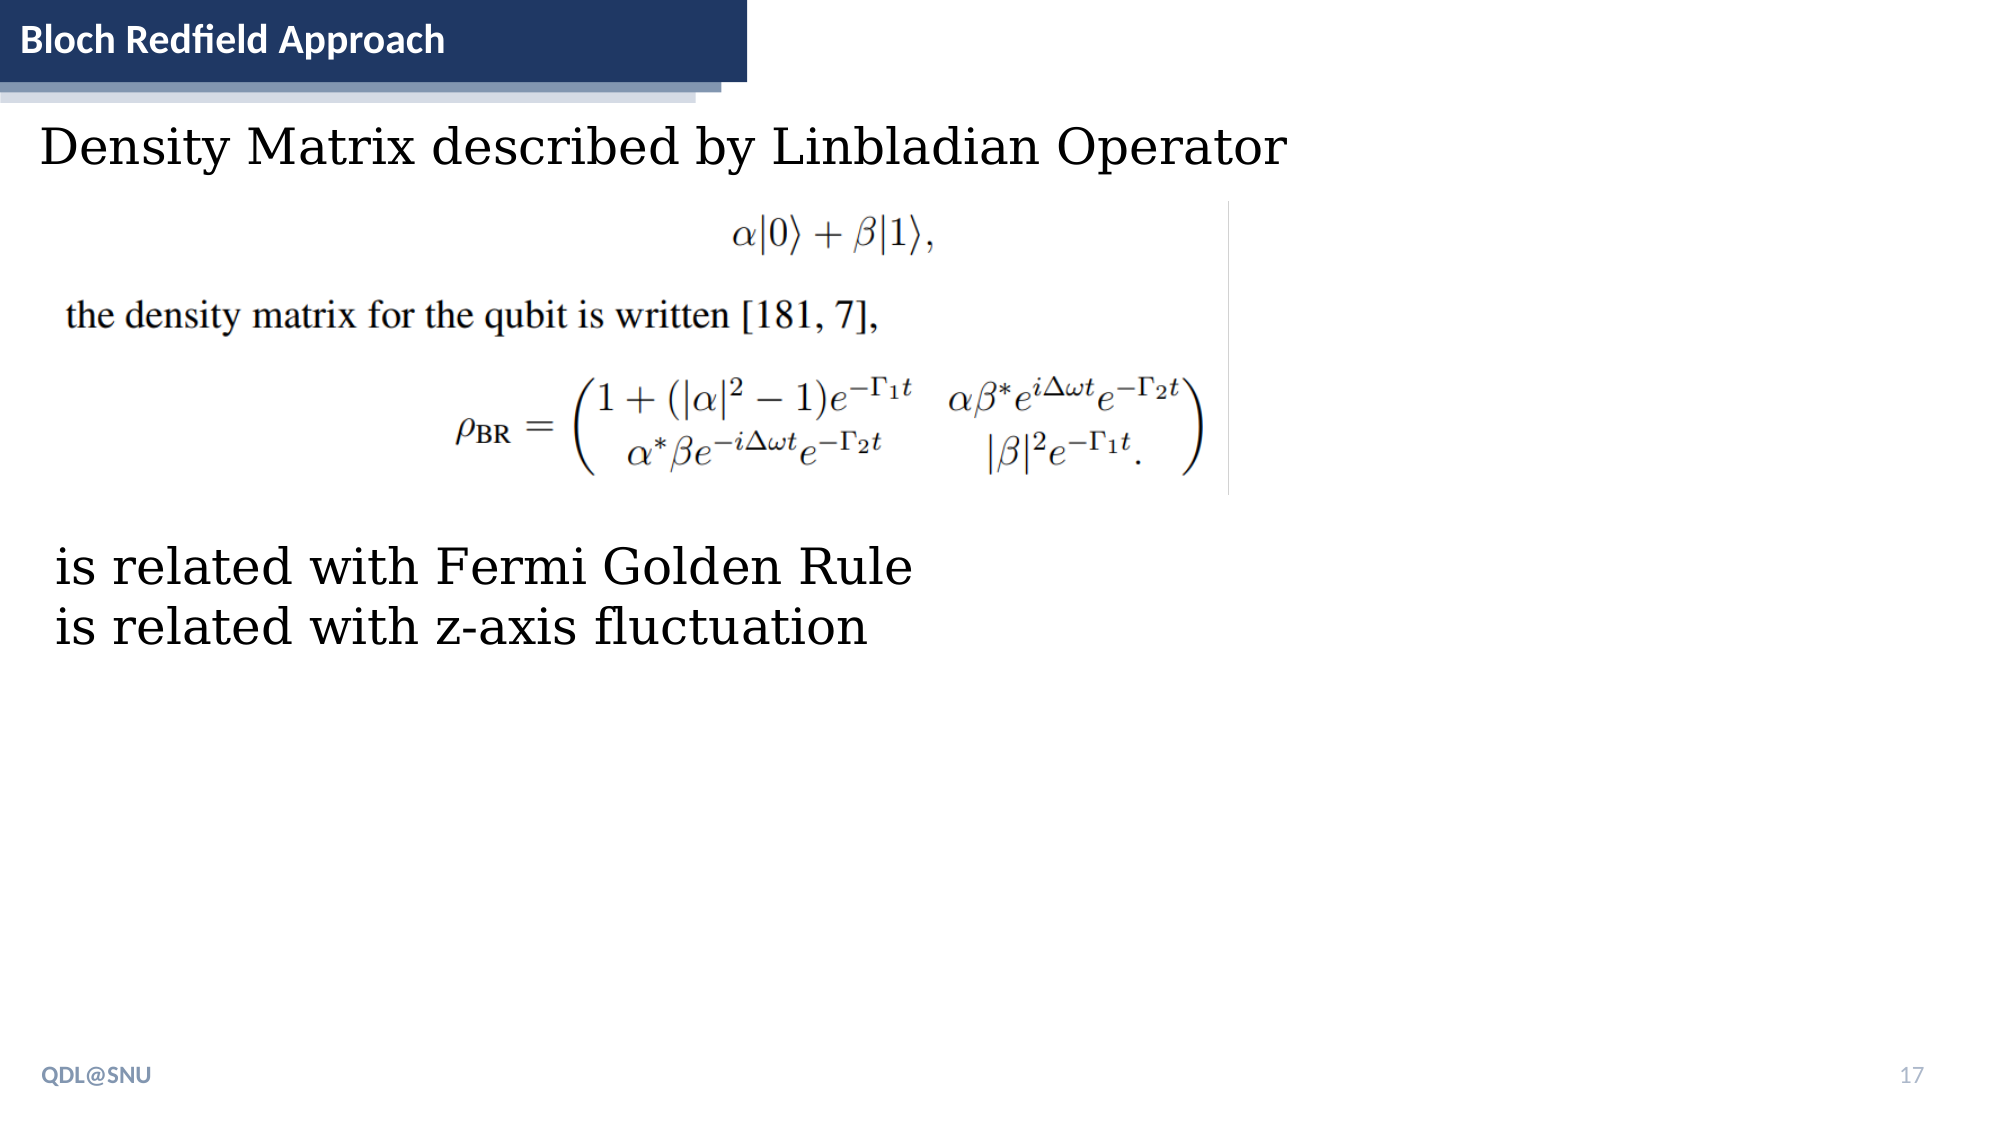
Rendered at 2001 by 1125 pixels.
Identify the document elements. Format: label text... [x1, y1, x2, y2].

slide_number 17 [1489, 1043, 1940, 1104]
title Bloch Redfield Approach [4, 13, 805, 68]
picture [51, 201, 1231, 495]
